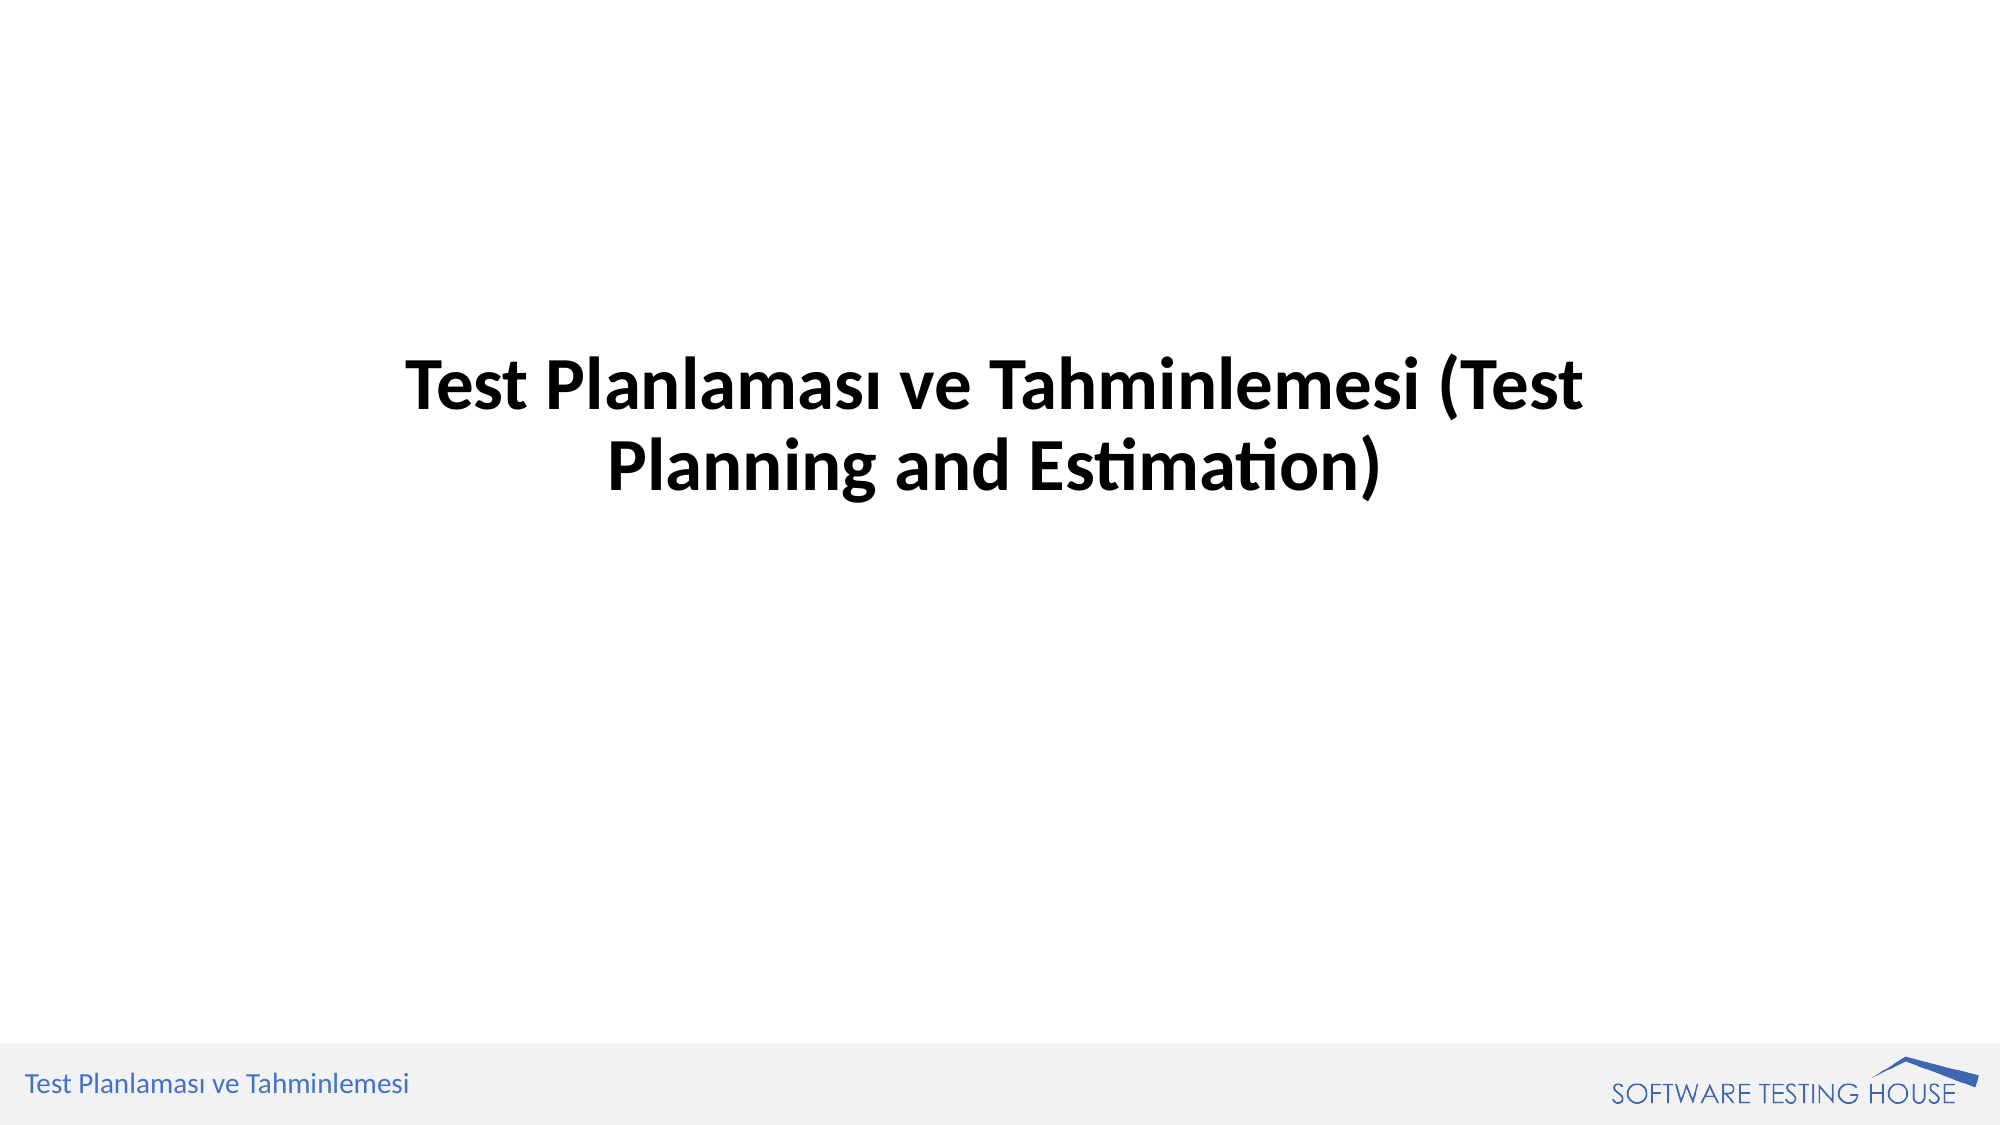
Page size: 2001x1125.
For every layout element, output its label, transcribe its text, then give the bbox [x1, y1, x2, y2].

subtitle Test Planlaması ve Tahminlemesi (Test Planning and Estimation) [281, 337, 1635, 788]
picture [1611, 1056, 1979, 1112]
list Test Planlaması ve Tahminlemesi [9, 1052, 856, 1108]
